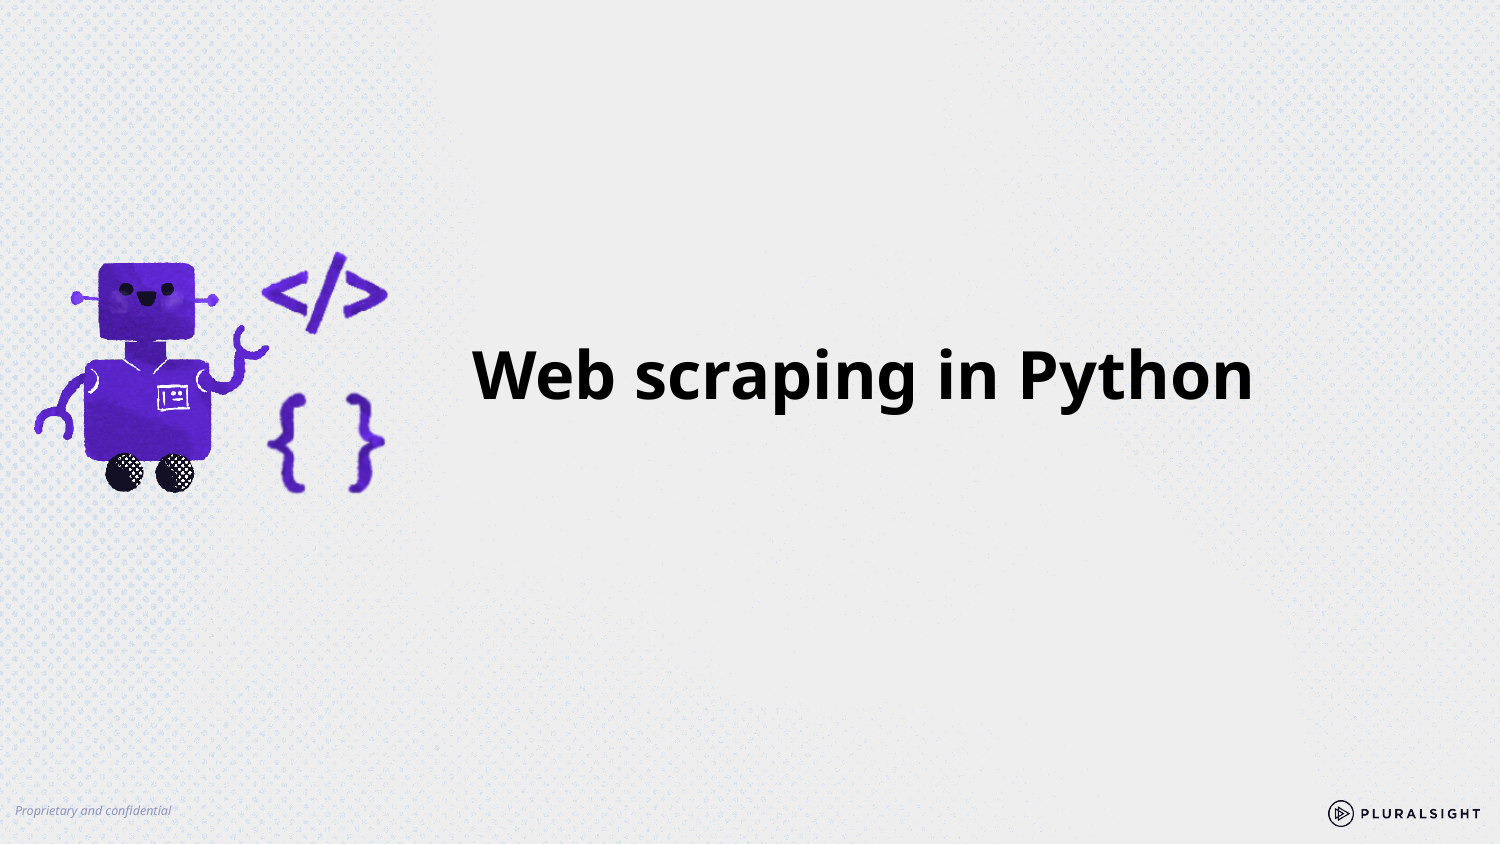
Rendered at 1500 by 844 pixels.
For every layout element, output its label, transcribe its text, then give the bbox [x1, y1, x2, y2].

title Web scraping in Python [457, 213, 1437, 532]
picture [0, 0, 1500, 844]
